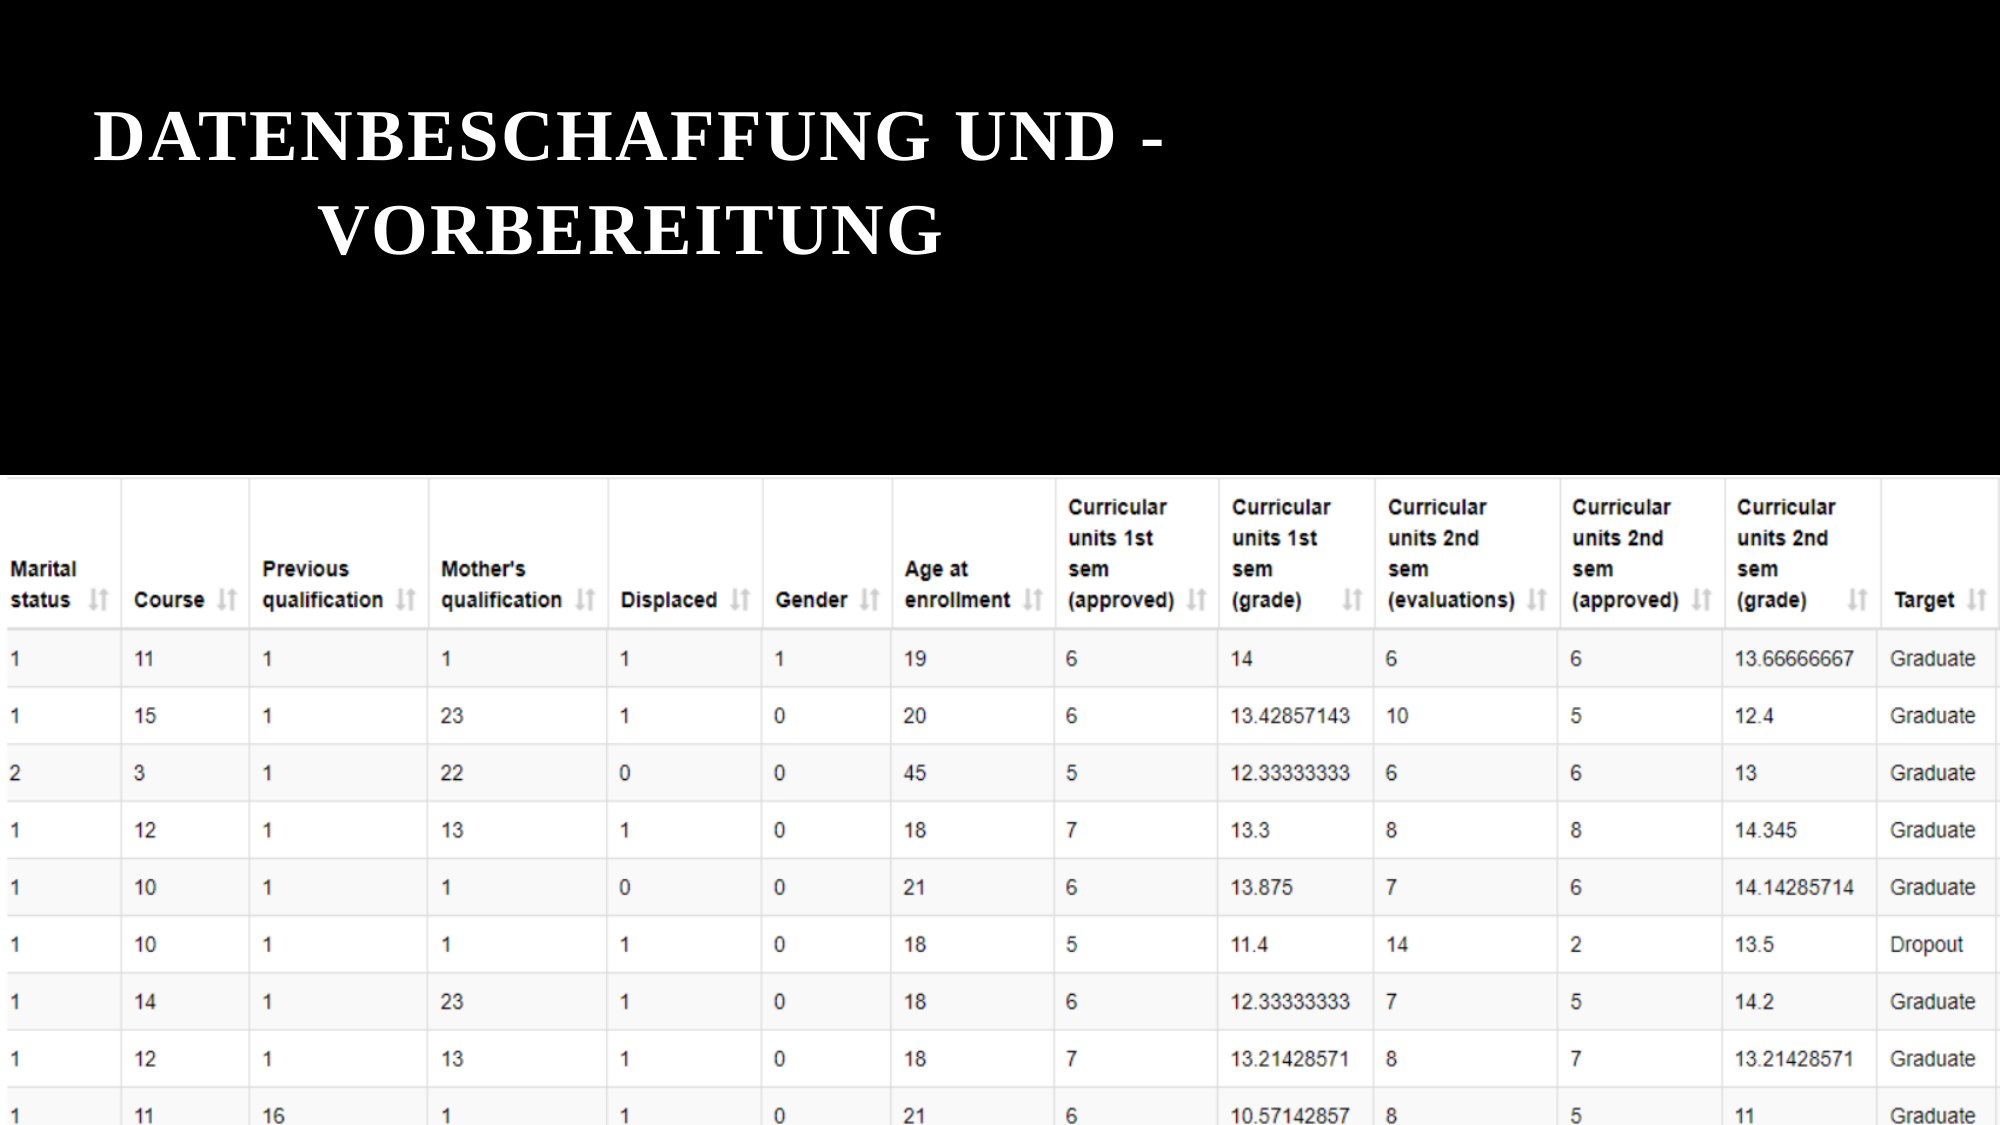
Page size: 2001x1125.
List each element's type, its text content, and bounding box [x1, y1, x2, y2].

text_box [0, 0, 2000, 475]
title Datenbeschaffung und -vorbereitung [67, 139, 1196, 277]
picture [0, 475, 2000, 1125]
